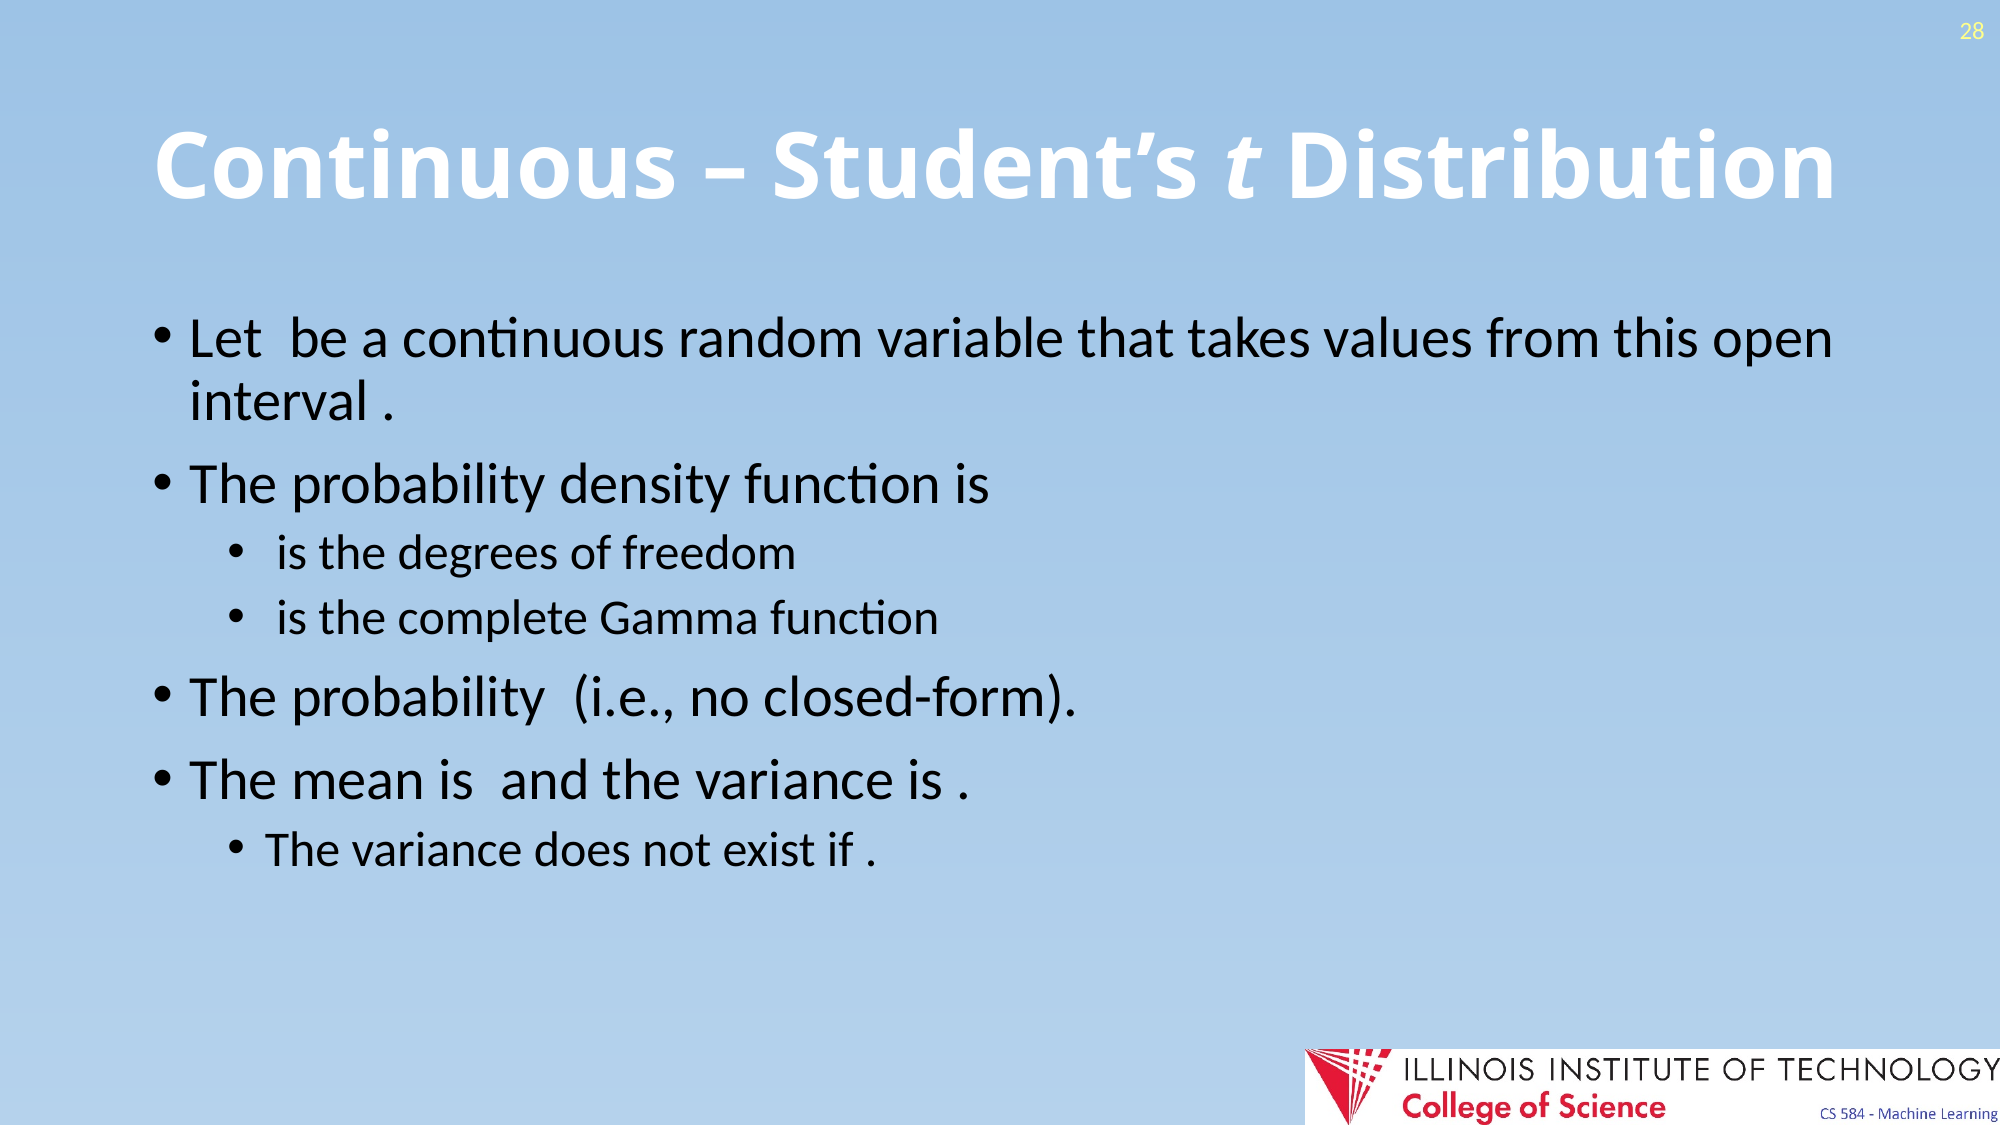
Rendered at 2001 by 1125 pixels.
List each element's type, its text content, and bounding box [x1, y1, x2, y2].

title Continuous – Student’s t Distribution [137, 59, 1863, 278]
picture [1305, 1049, 2000, 1125]
slide_number 28 [1550, 0, 2000, 60]
